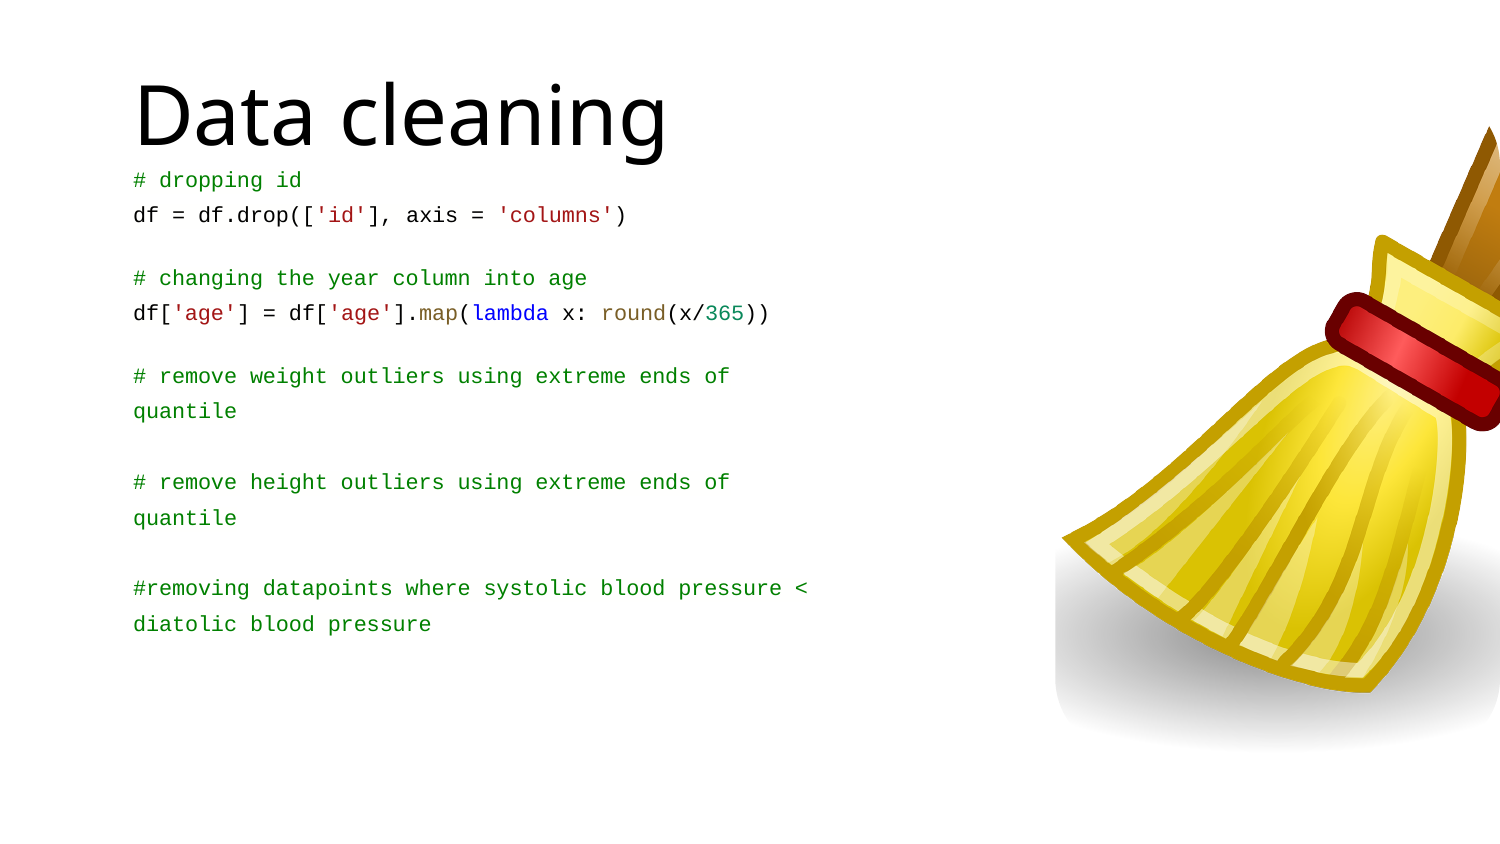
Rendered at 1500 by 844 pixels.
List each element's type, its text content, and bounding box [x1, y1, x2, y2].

subtitle # dropping id df = df.drop(['id'], axis = 'columns') # changing the year column into age df['age'] = df['age'].map(lambda x: round(x/365)) # remove weight outliers using extreme ends of quantile # remove height outliers using extreme ends of quantile #removing datapoints where systolic blood pressure < diatolic blood pressure [118, 141, 826, 729]
picture [1055, 90, 1500, 754]
title Data cleaning [118, 47, 890, 141]
